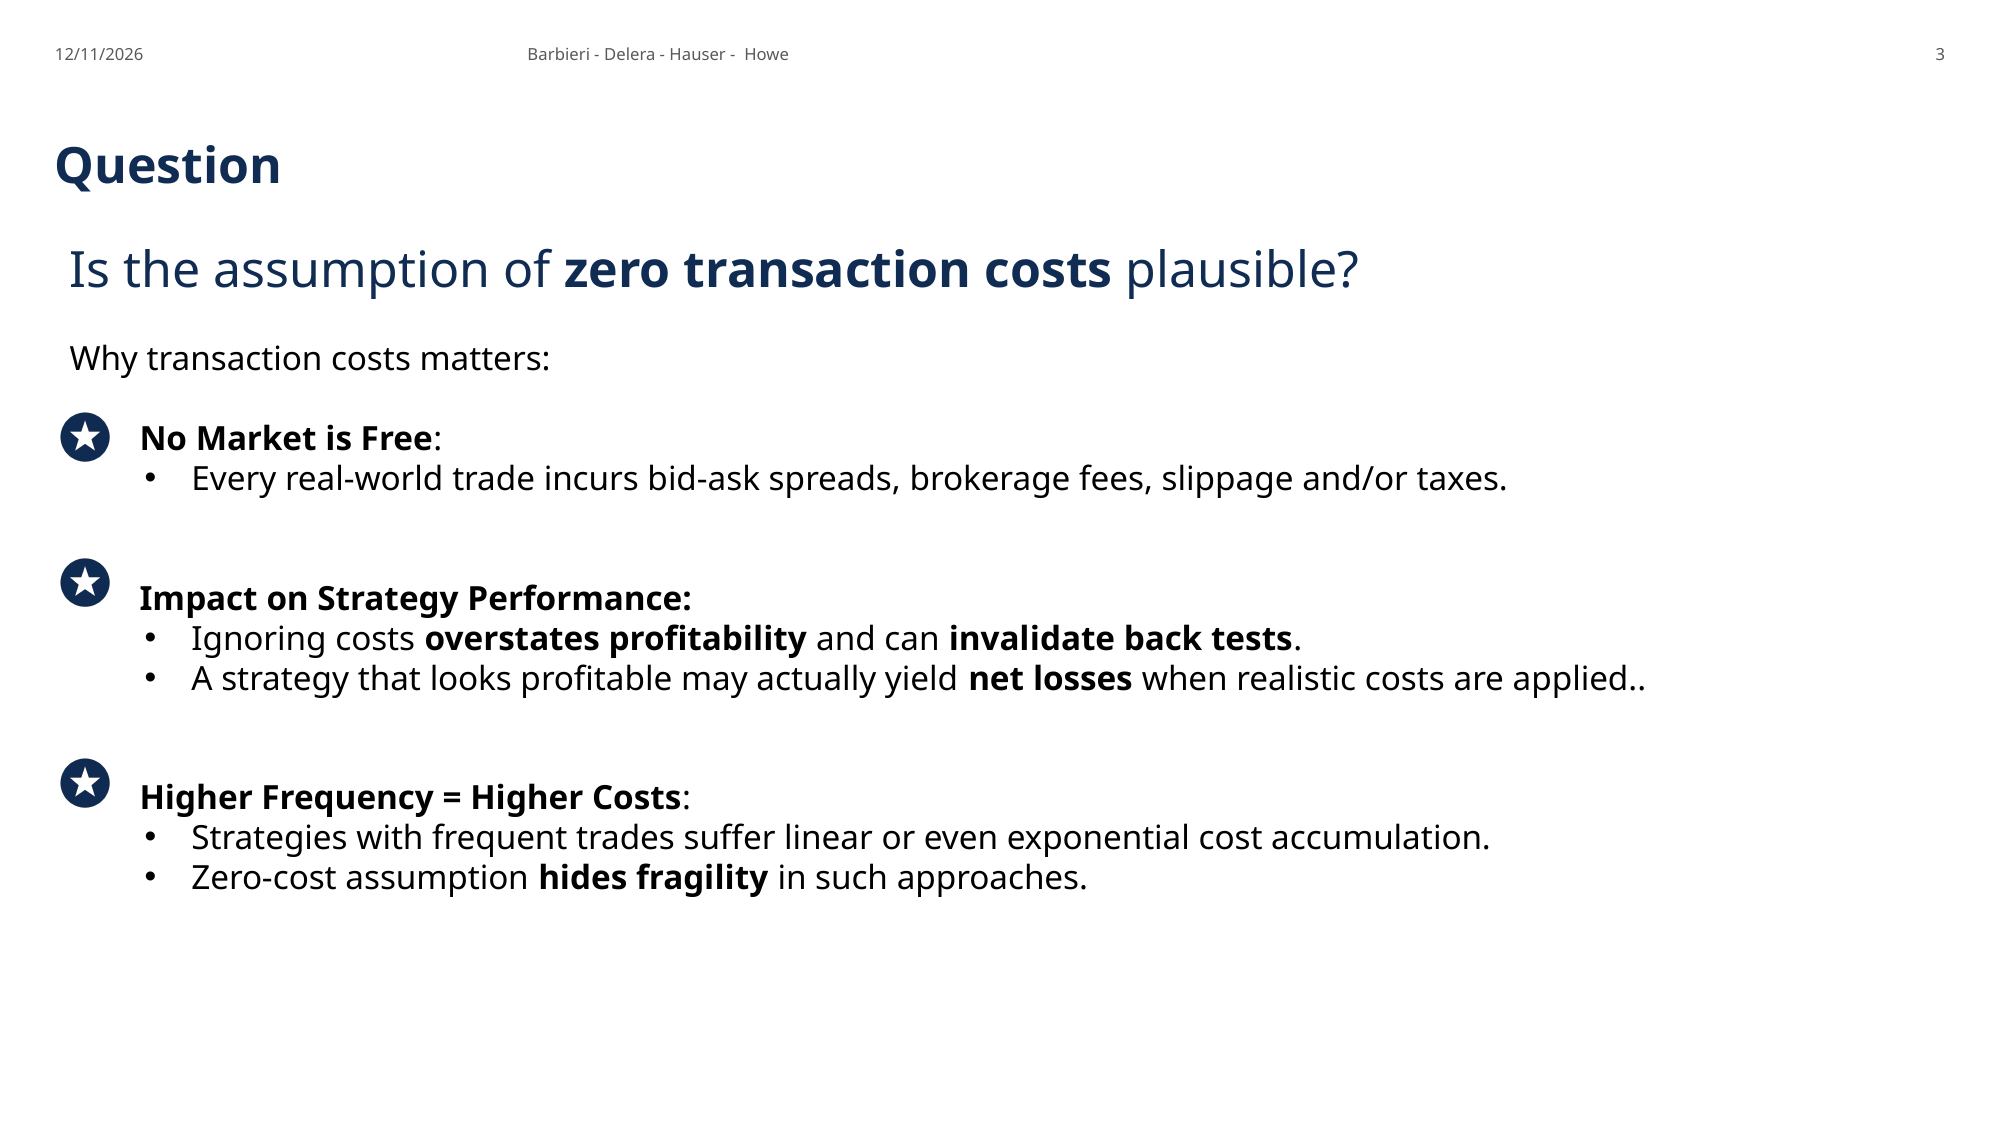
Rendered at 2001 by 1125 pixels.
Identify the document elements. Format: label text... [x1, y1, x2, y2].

picture [54, 406, 116, 468]
text_box Is the assumption of zero transaction costs plausible? Why transaction costs matters: No Market is Free: Every real-world trade incurs bid-ask spreads, brokerage fees, slippage and/or taxes. Impact on Strategy Performance: Ignoring costs overstates profitability and can invalidate back tests. A strategy that looks profitable may actually yield net losses when realistic costs are applied.. Higher Frequency = Higher Costs: Strategies with frequent trades suffer linear or even exponential cost accumulation. Zero-cost assumption hides fragility in such approaches. [54, 230, 1945, 1125]
picture [54, 752, 116, 814]
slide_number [54, 6, 446, 67]
slide_number 3 [1774, 6, 1945, 67]
footer Barbieri - Delera - Hauser - Howe [527, 6, 1203, 67]
title Question [54, 133, 1059, 205]
picture [54, 552, 116, 613]
